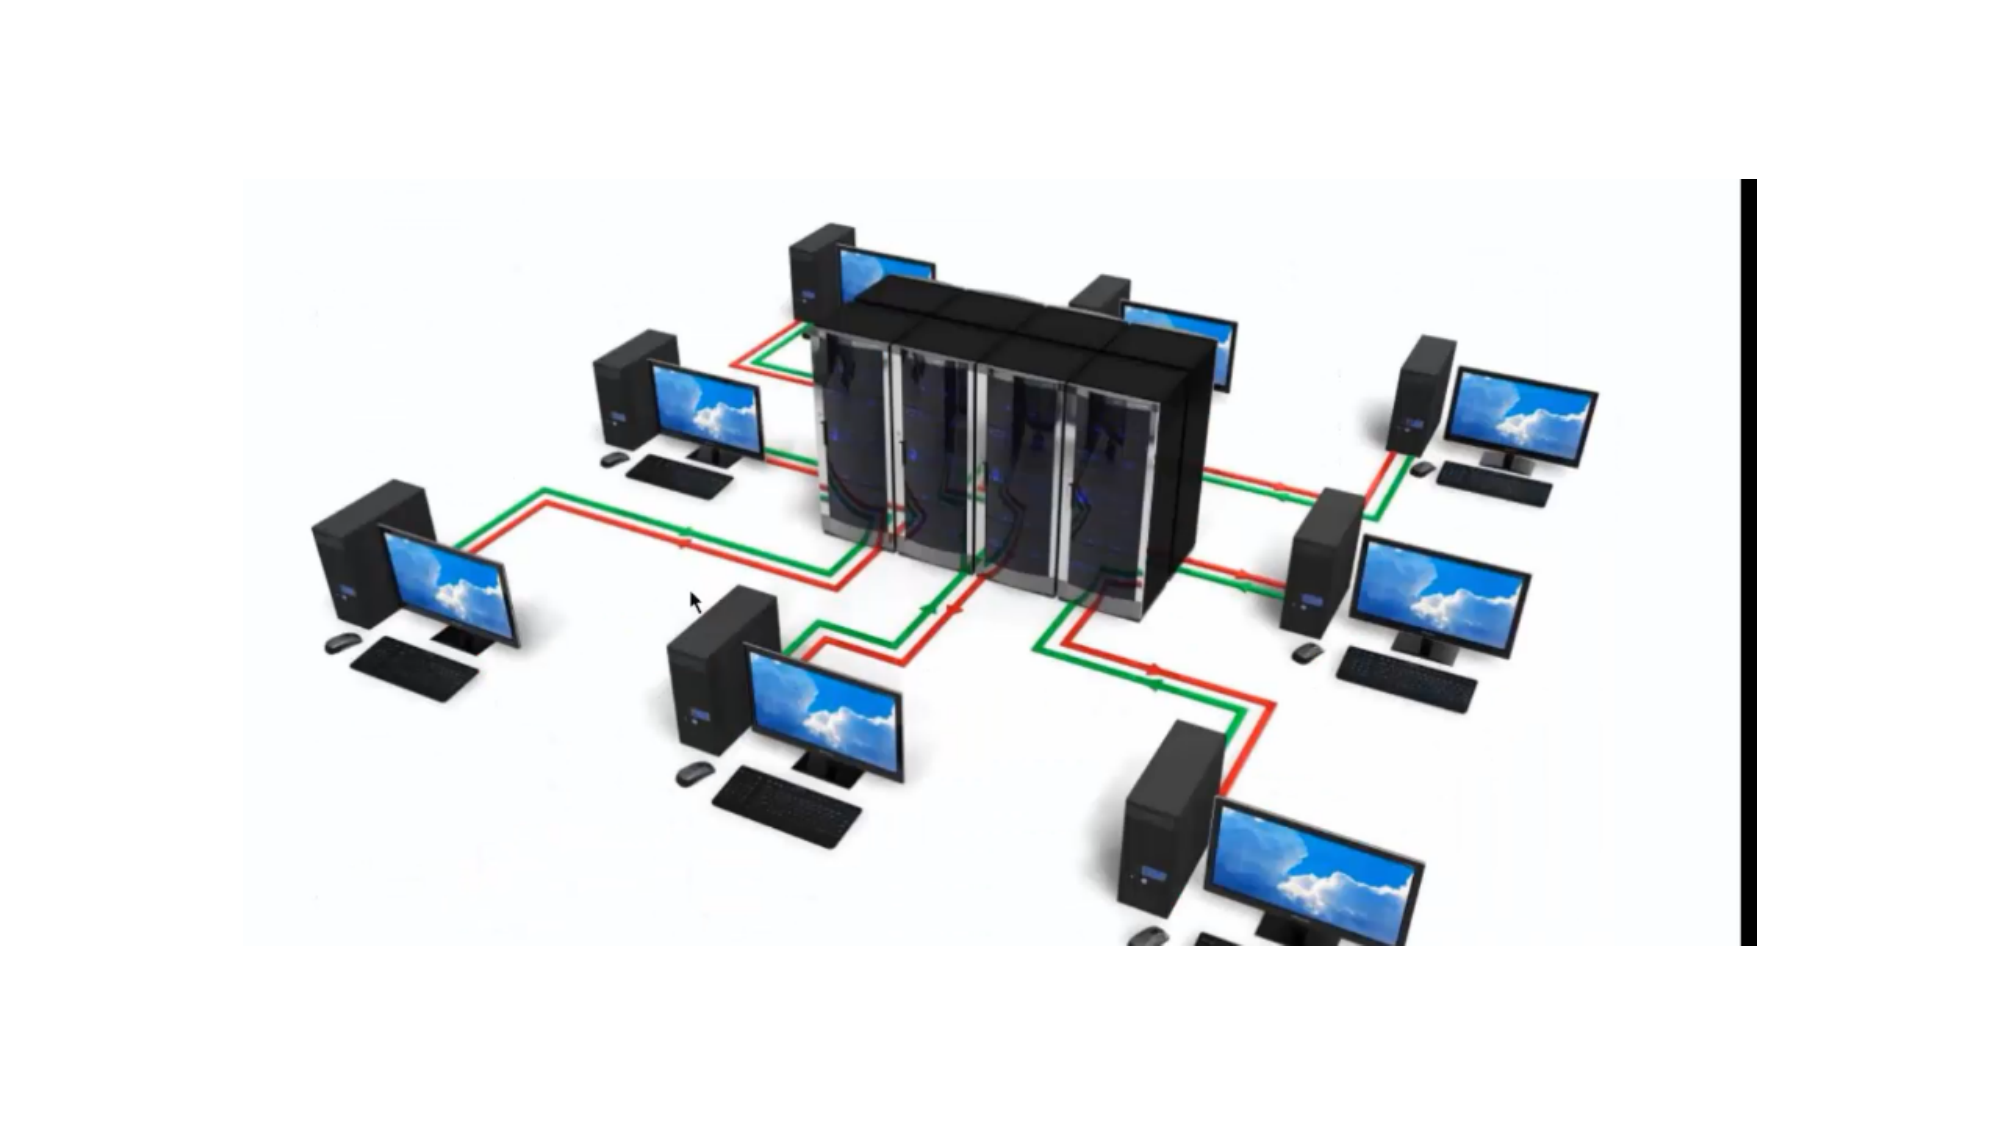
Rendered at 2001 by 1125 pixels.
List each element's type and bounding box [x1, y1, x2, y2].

picture [243, 179, 1757, 946]
